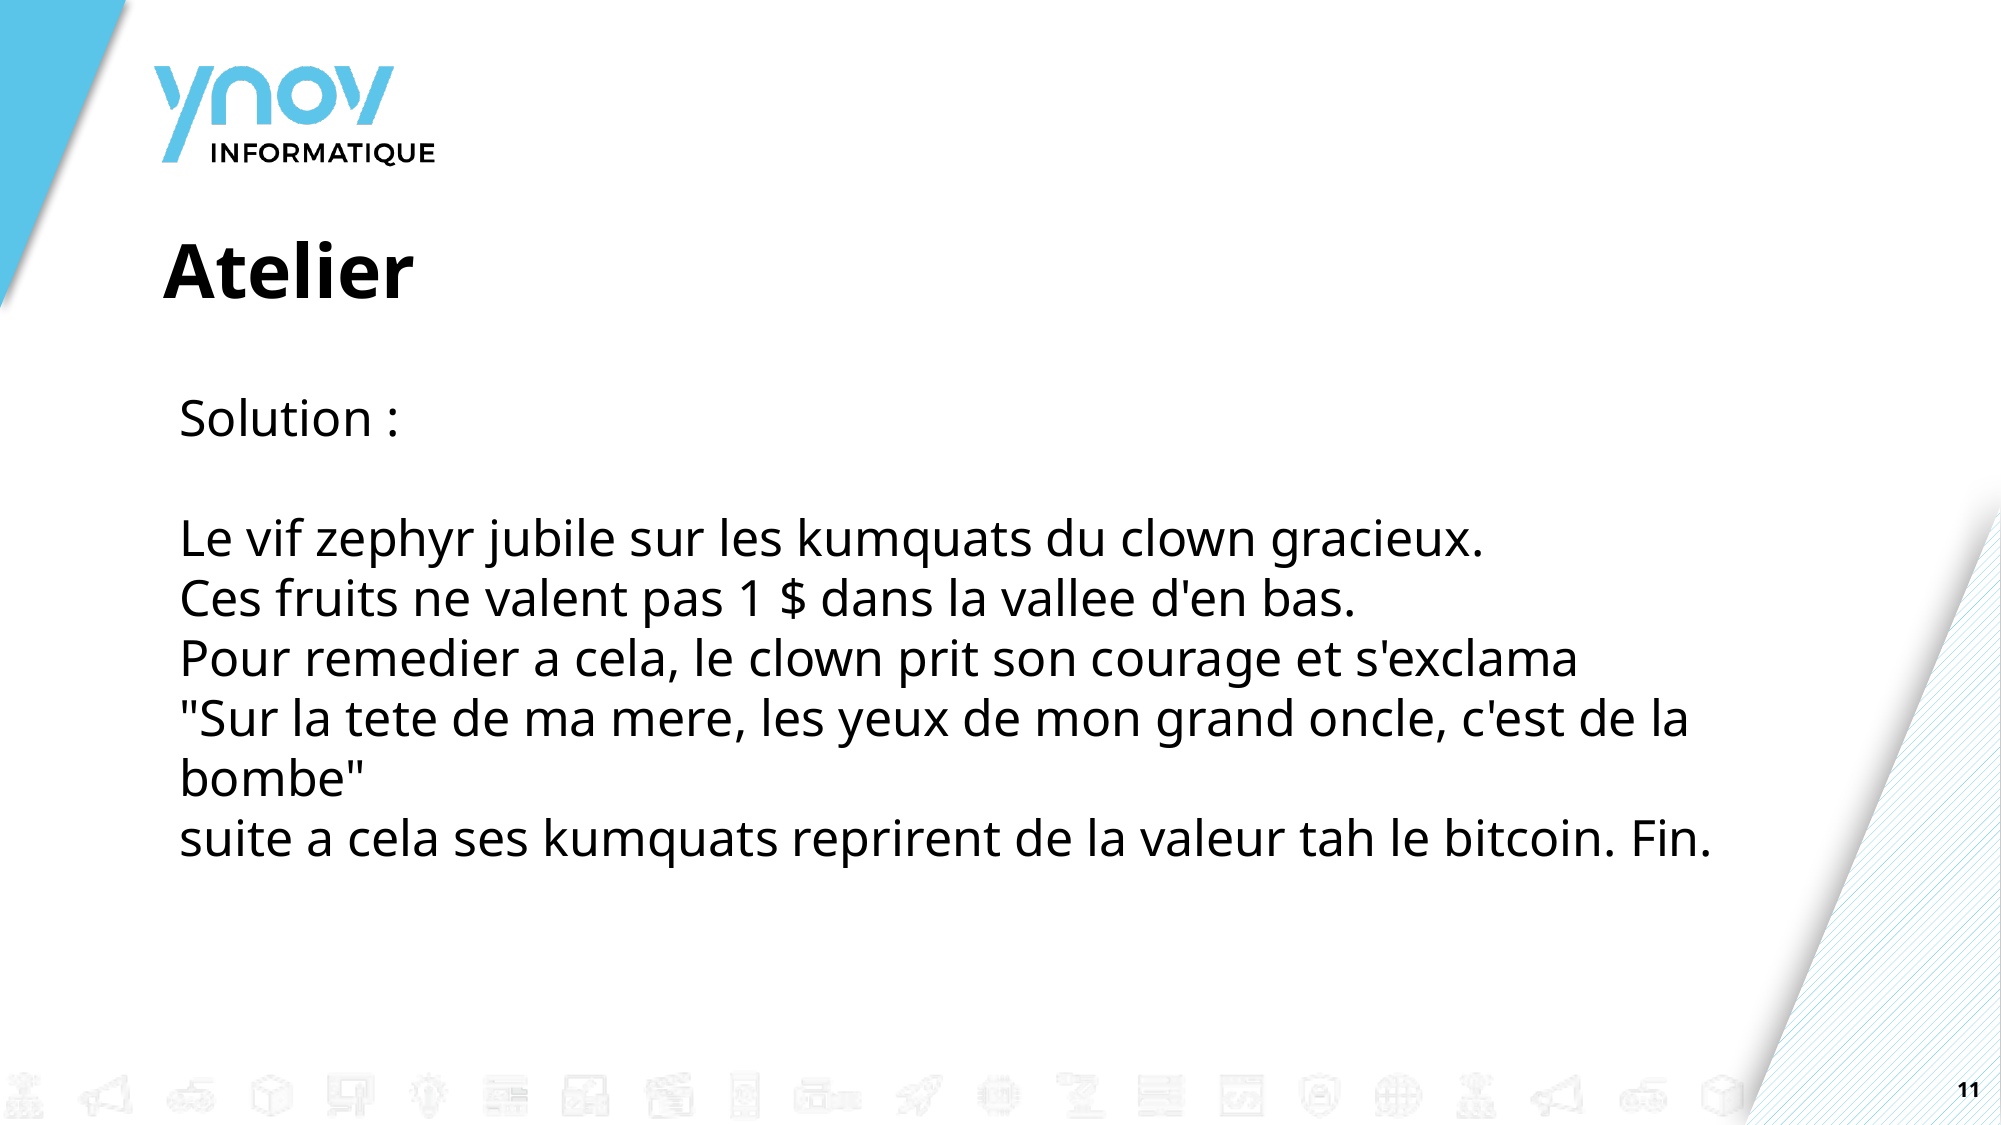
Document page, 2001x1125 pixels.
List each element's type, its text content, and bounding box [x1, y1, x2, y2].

text_box Atelier [148, 207, 1848, 342]
picture [136, 48, 452, 207]
text_box Solution : Le vif zephyr jubile sur les kumquats du clown gracieux. Ces fruits ne valent pas 1 $ dans la vallee d'en bas. Pour remedier a cela, le clown prit son courage et s'exclama "Sur la tete de ma mere, les yeux de mon grand oncle, c'est de la bombe" suite a cela ses kumquats reprirent de la valeur tah le bitcoin. Fin. [164, 378, 1864, 1024]
